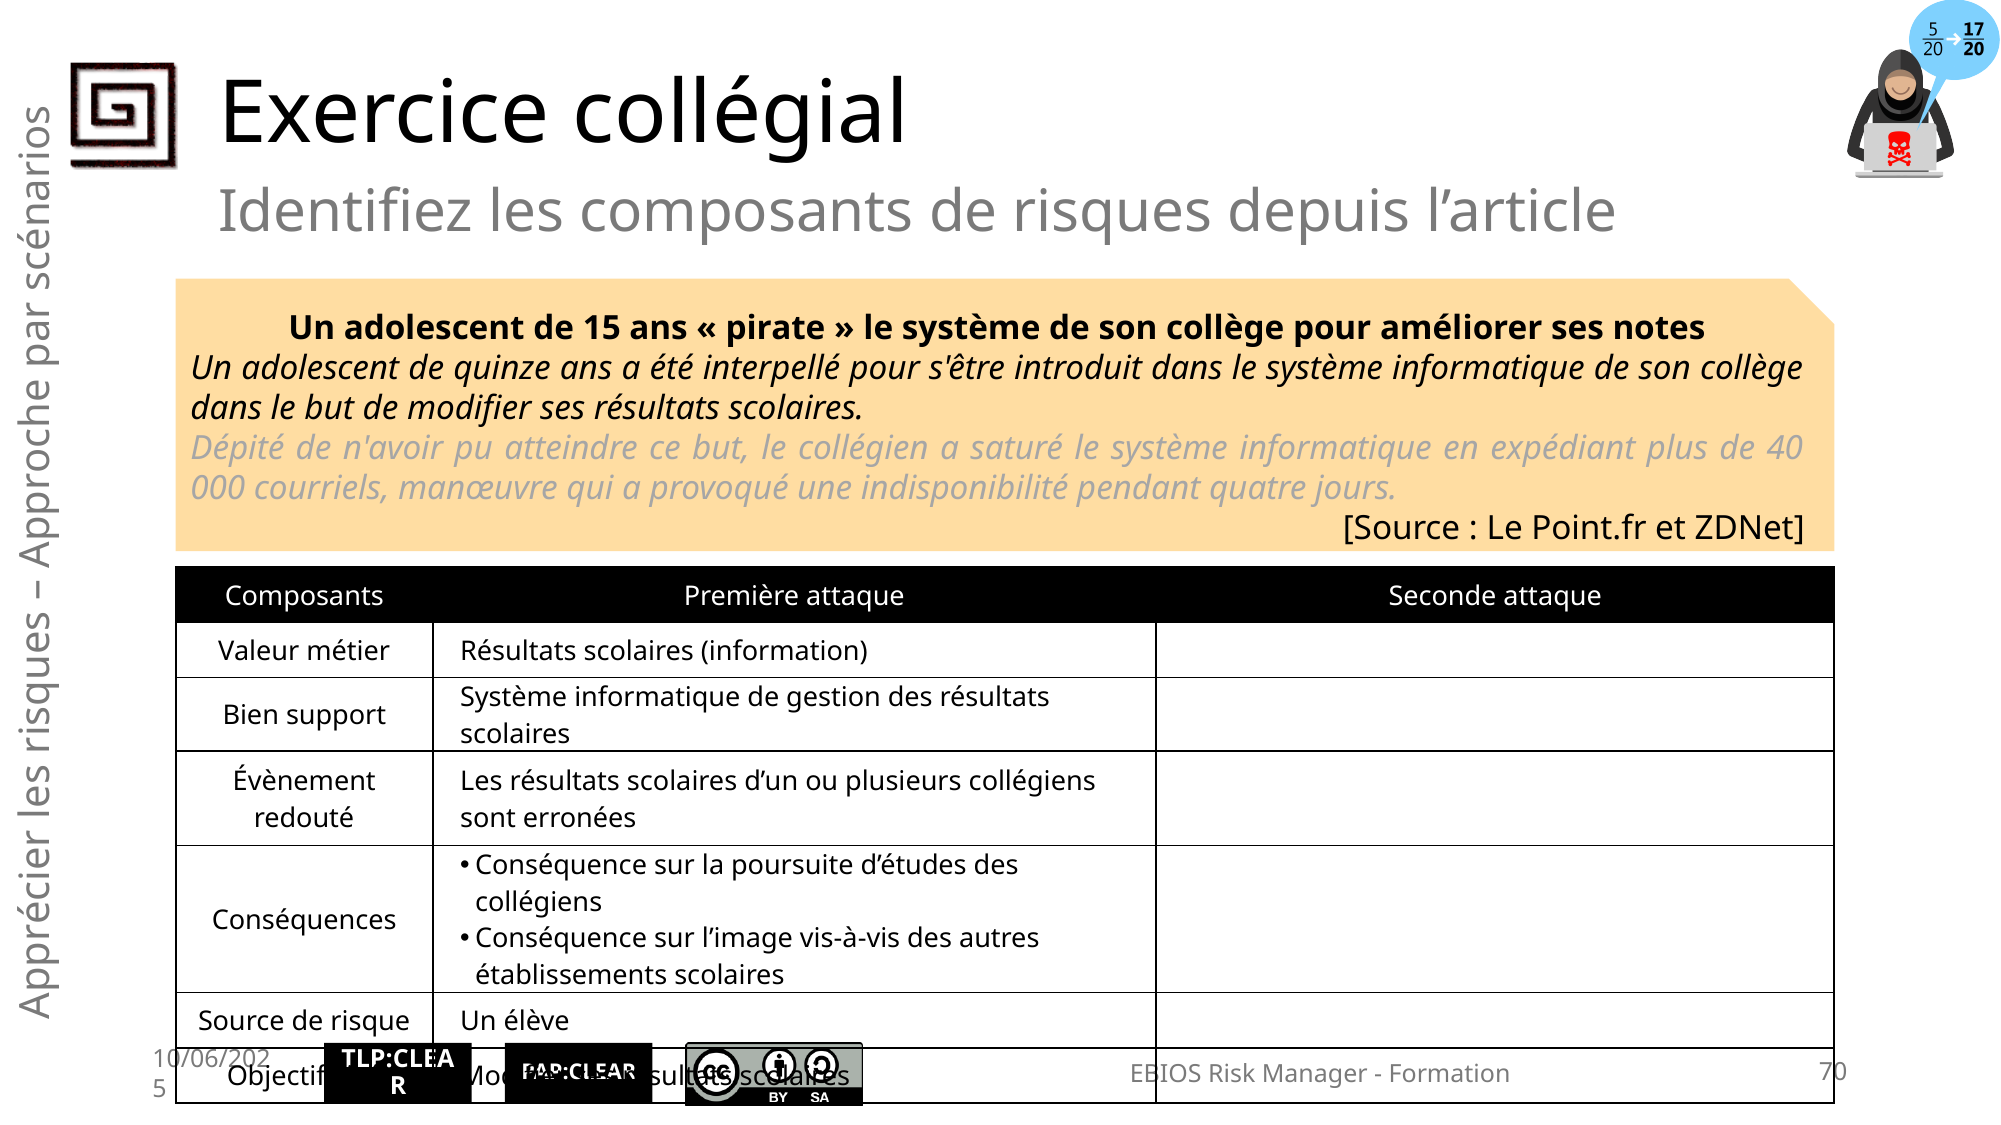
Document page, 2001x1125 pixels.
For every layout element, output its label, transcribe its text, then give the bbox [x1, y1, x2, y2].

picture [1847, 0, 2000, 178]
table_cell Évènement redouté [177, 752, 432, 845]
table_cell Bien support [177, 678, 432, 750]
table_cell Conséquence sur la poursuite d’études des collégiens Conséquence sur l’image vis-à-vis des autres établissements scolaires [434, 846, 1155, 992]
table_cell Un élève [434, 993, 1155, 1047]
title Exercice collégial [203, 59, 1847, 170]
table_cell Les résultats scolaires d’un ou plusieurs collégiens sont erronées [434, 752, 1155, 845]
table_header Seconde attaque [1157, 568, 1833, 622]
table_cell Valeur métier [177, 623, 432, 677]
table_cell Source de risque [177, 993, 432, 1047]
table_cell [1157, 623, 1833, 677]
table_cell Système informatique de gestion des résultats scolaires [434, 678, 1155, 750]
table_cell [1157, 1049, 1833, 1102]
list Identifiez les composants de risques depuis l’article [203, 174, 1863, 255]
slide_number 70 [1835, 1042, 1863, 1103]
table_cell Conséquences [177, 846, 432, 992]
table_cell [1157, 846, 1833, 992]
table_cell [1157, 752, 1833, 845]
text_box Un adolescent de 15 ans « pirate » le système de son collège pour améliorer ses notes Un adolescent de quinze ans a été interpellé pour s'être introduit dans le système informatique de son collège dans le but de modifier ses résultats scolaires. Dépité de n'avoir pu atteindre ce but, le collégien a saturé le système informatique en expédiant plus de 40 000 courriels, manœuvre qui a provoqué une indisponibilité pendant quatre jours. [Source : Le Point.fr et ZDNet] [175, 278, 1835, 552]
table_cell Objectif visé [177, 1049, 432, 1102]
table_header Composants [177, 568, 432, 622]
text_box Apprécier les risques – Approche par scénarios [0, 0, 65, 1125]
table_cell [1157, 993, 1833, 1047]
picture [67, 59, 178, 170]
table_cell [1157, 678, 1833, 750]
table_header Première attaque [434, 568, 1155, 622]
table_cell Résultats scolaires (information) [434, 623, 1155, 677]
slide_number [137, 1042, 175, 1103]
table_cell Modifier ses résultats scolaires [434, 1049, 1155, 1102]
